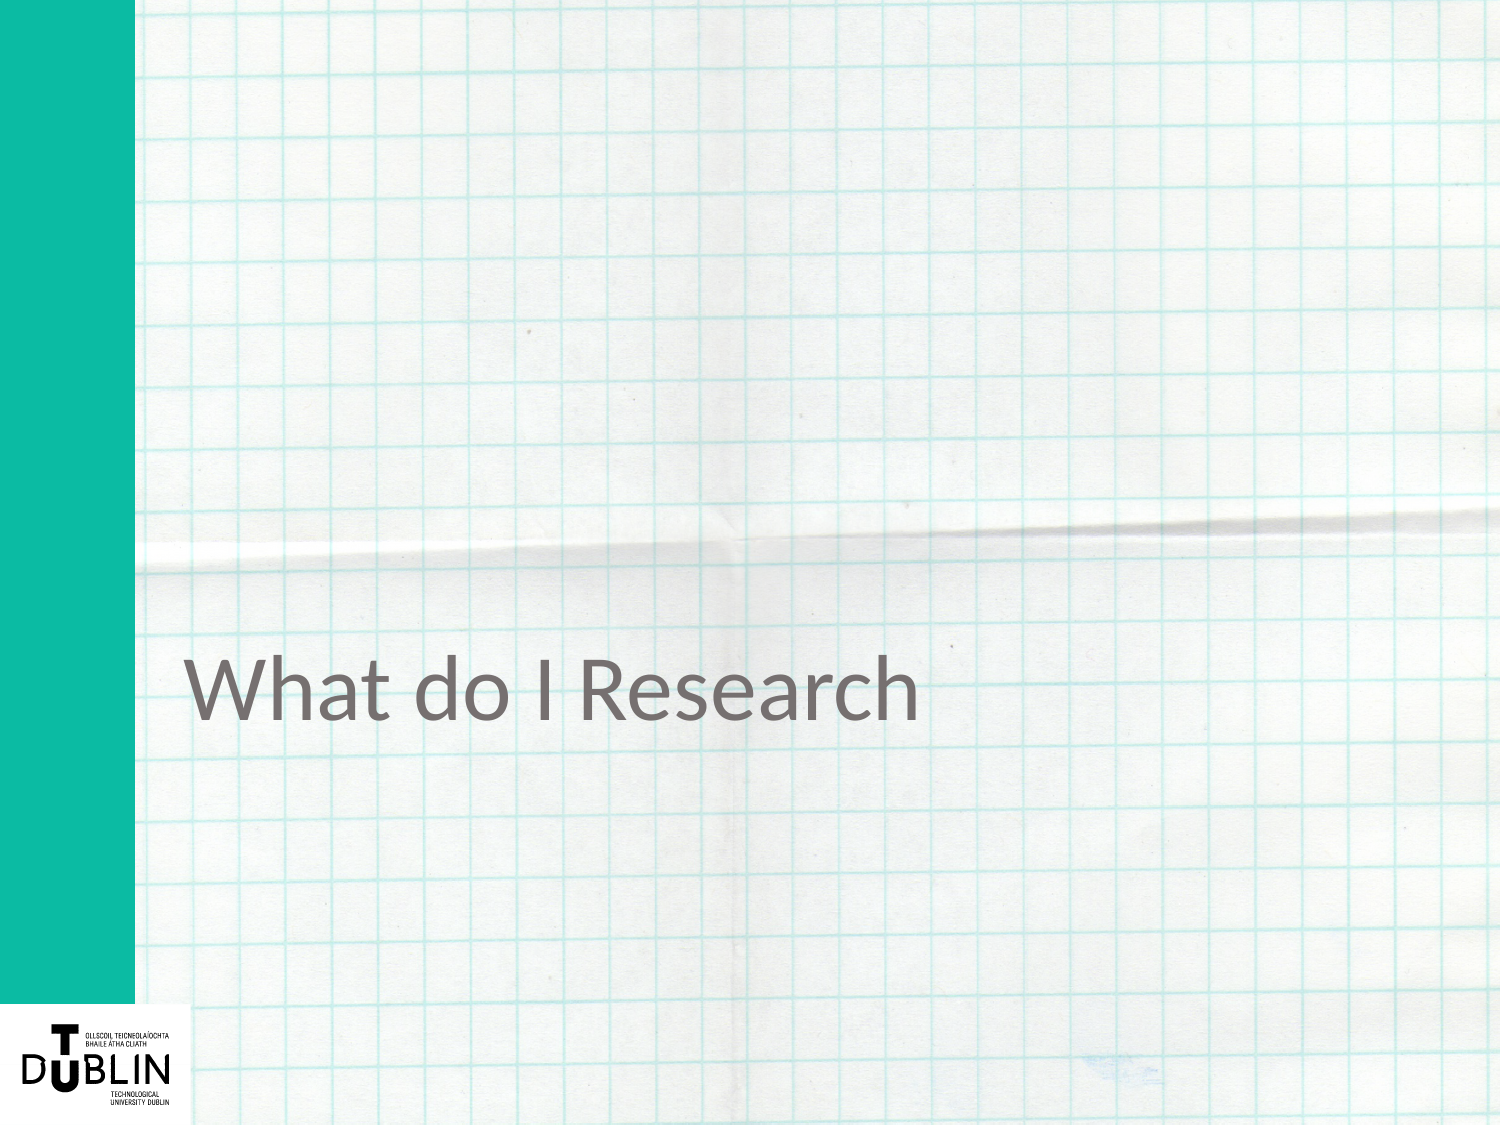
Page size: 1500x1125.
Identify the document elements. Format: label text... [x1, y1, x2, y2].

picture [0, 0, 1500, 1125]
title What do I Research [168, 280, 1397, 749]
